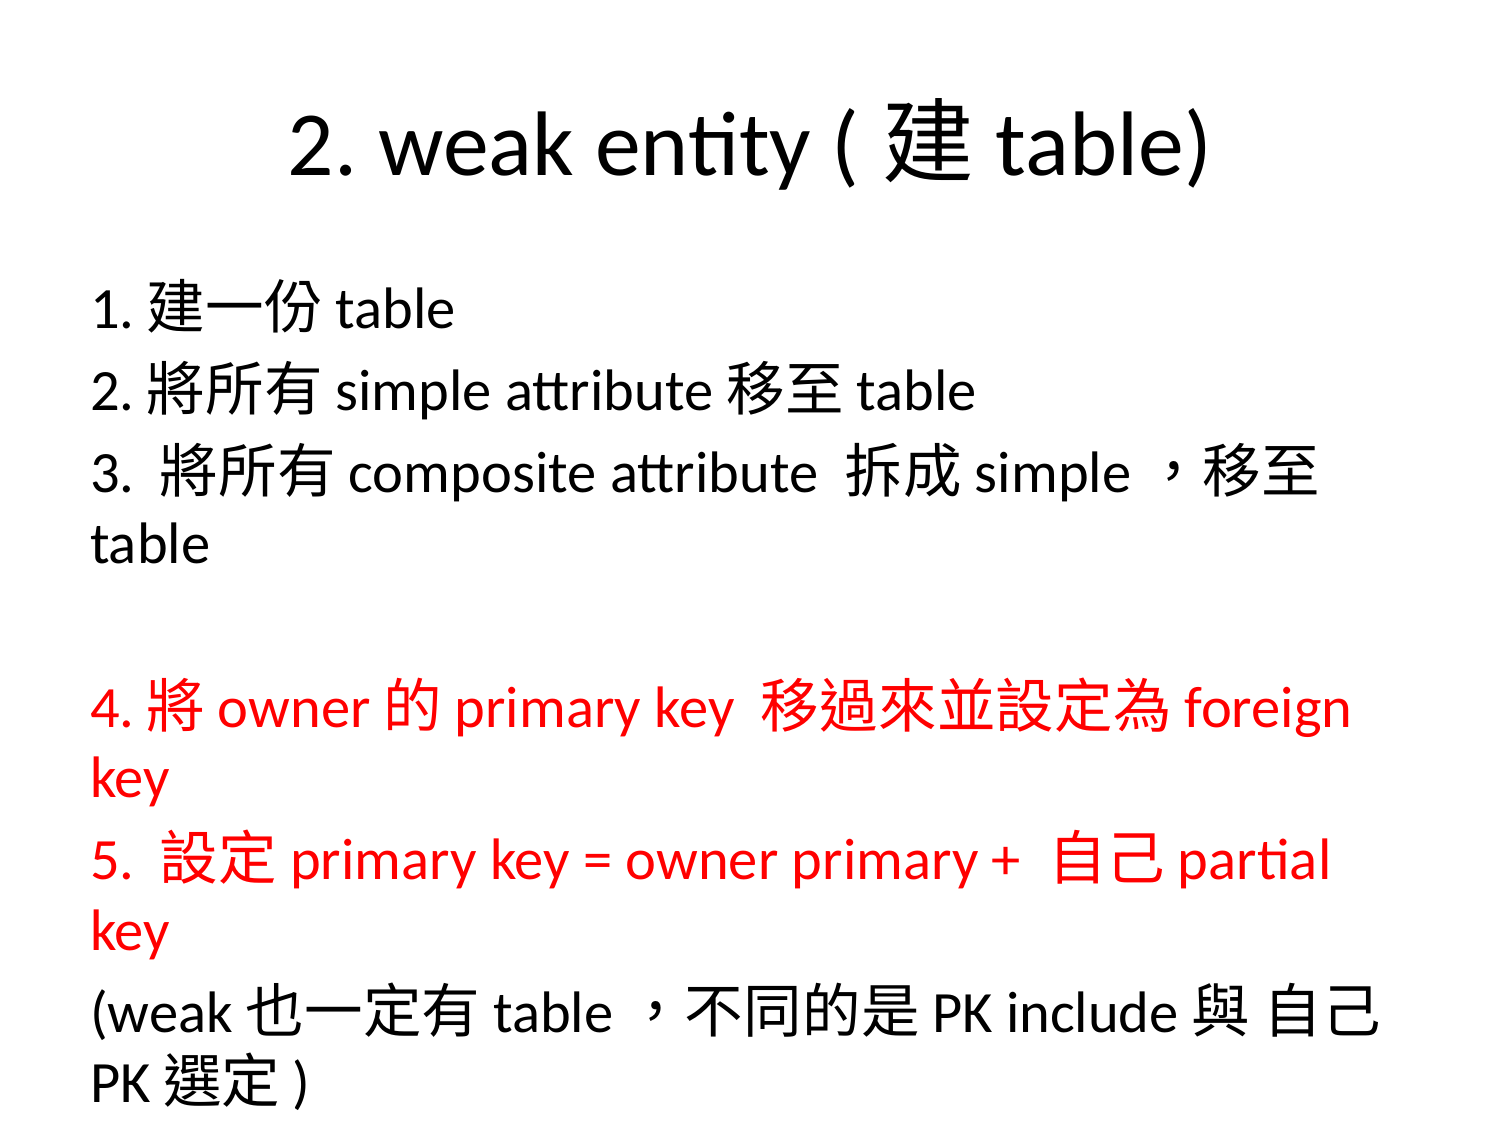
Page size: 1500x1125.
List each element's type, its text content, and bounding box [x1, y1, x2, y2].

title 2. weak entity (建table) [75, 45, 1425, 233]
list 1.建一份table 2.將所有simple attribute移至table 3. 將所有composite attribute 拆成simple，移至table 4.將owner的primary key 移過來並設定為foreign key 5. 設定primary key = owner primary + 自己partial key (weak也一定有table，不同的是PK include與 自己PK選定) [75, 262, 1425, 1125]
